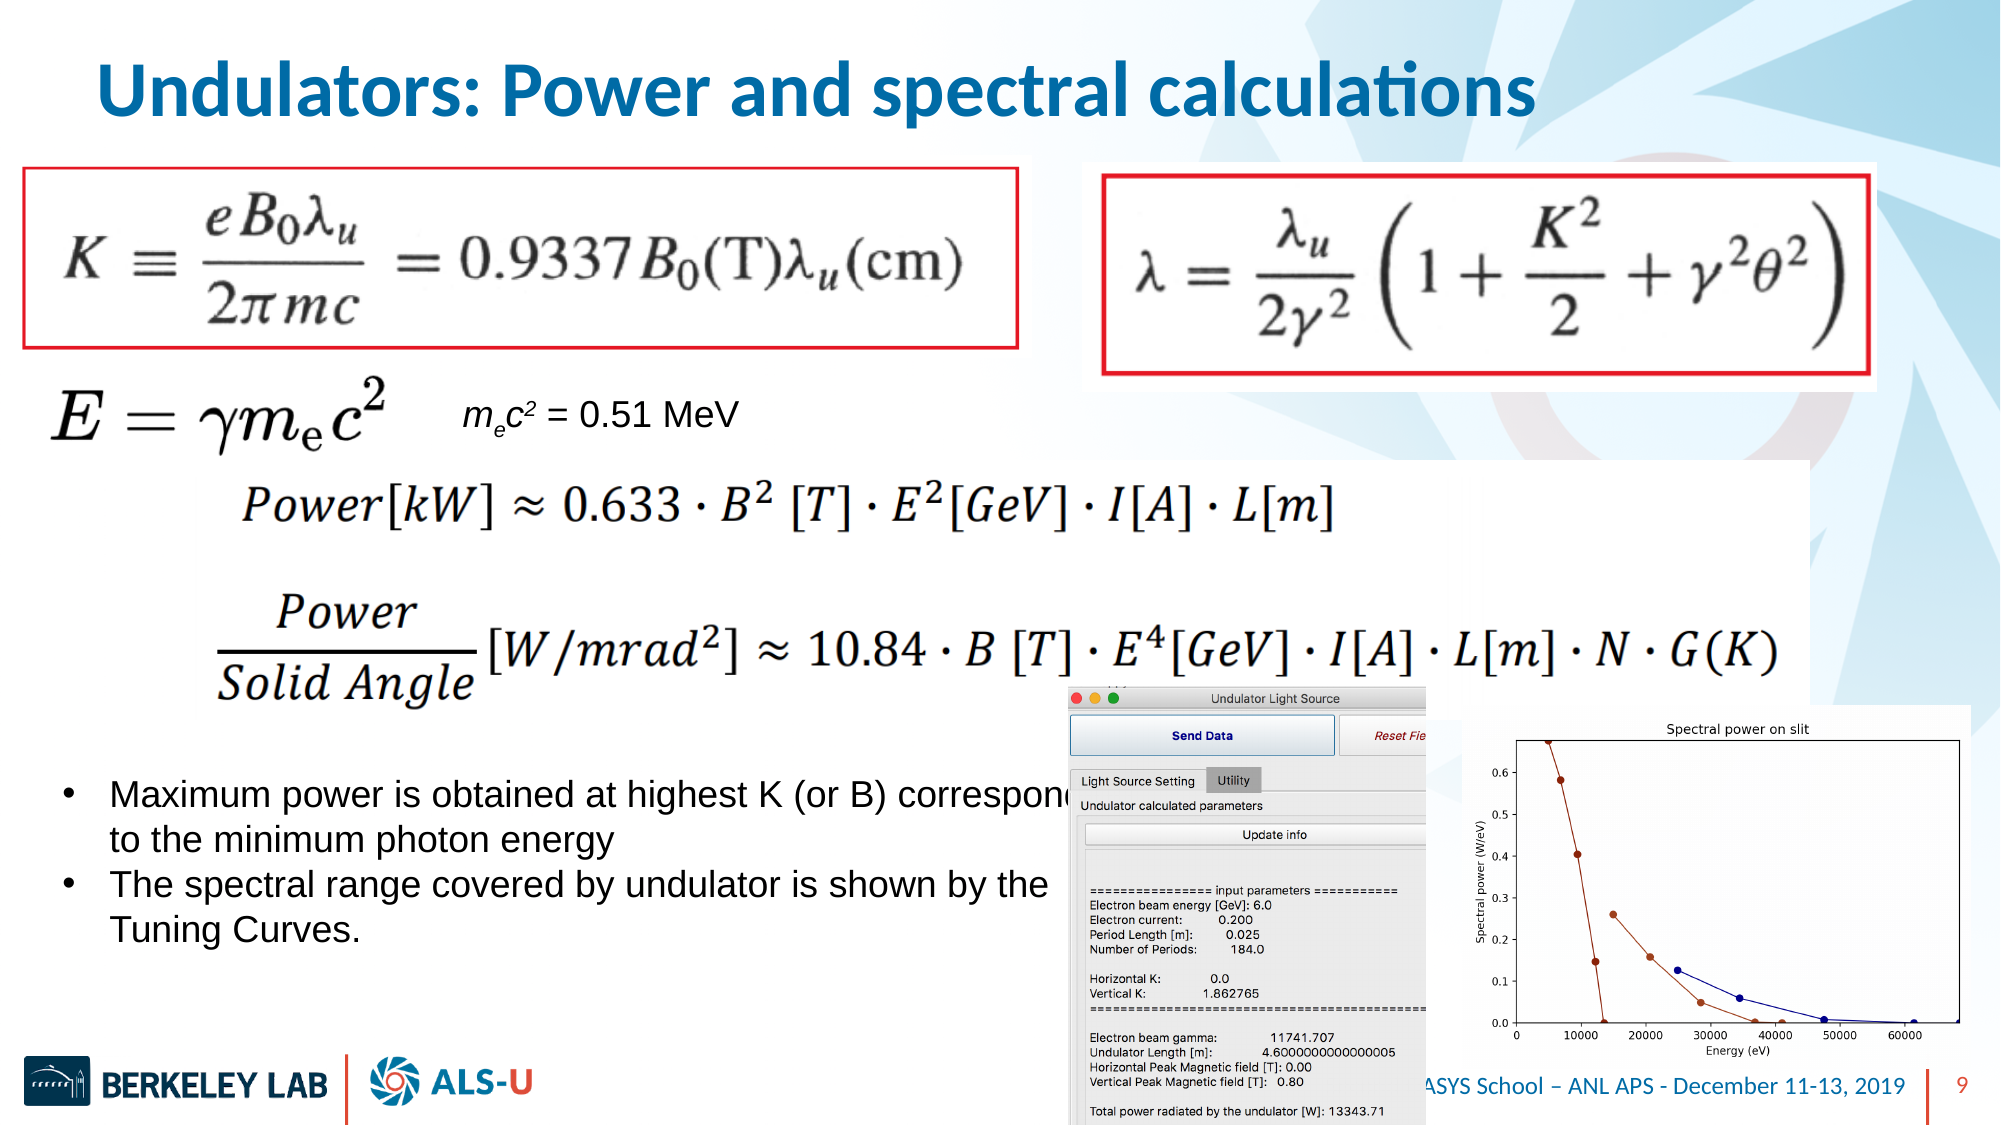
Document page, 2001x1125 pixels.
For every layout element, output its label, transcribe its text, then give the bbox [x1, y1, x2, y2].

picture [0, 0, 2001, 1125]
text_box Second OASYS School – ANL APS - December 11-13, 2019 [1431, 1054, 1922, 1115]
text_box Undulators: Power and spectral calculations [81, 40, 1623, 171]
text_box mec2 = 0.51 MeV [447, 383, 897, 449]
text_box Maximum power is obtained at highest K (or B) corresponding to the minimum photon energy The spectral range covered by undulator is shown by the Tuning Curves. [47, 762, 1062, 958]
text_box 9 [1918, 1056, 2000, 1118]
